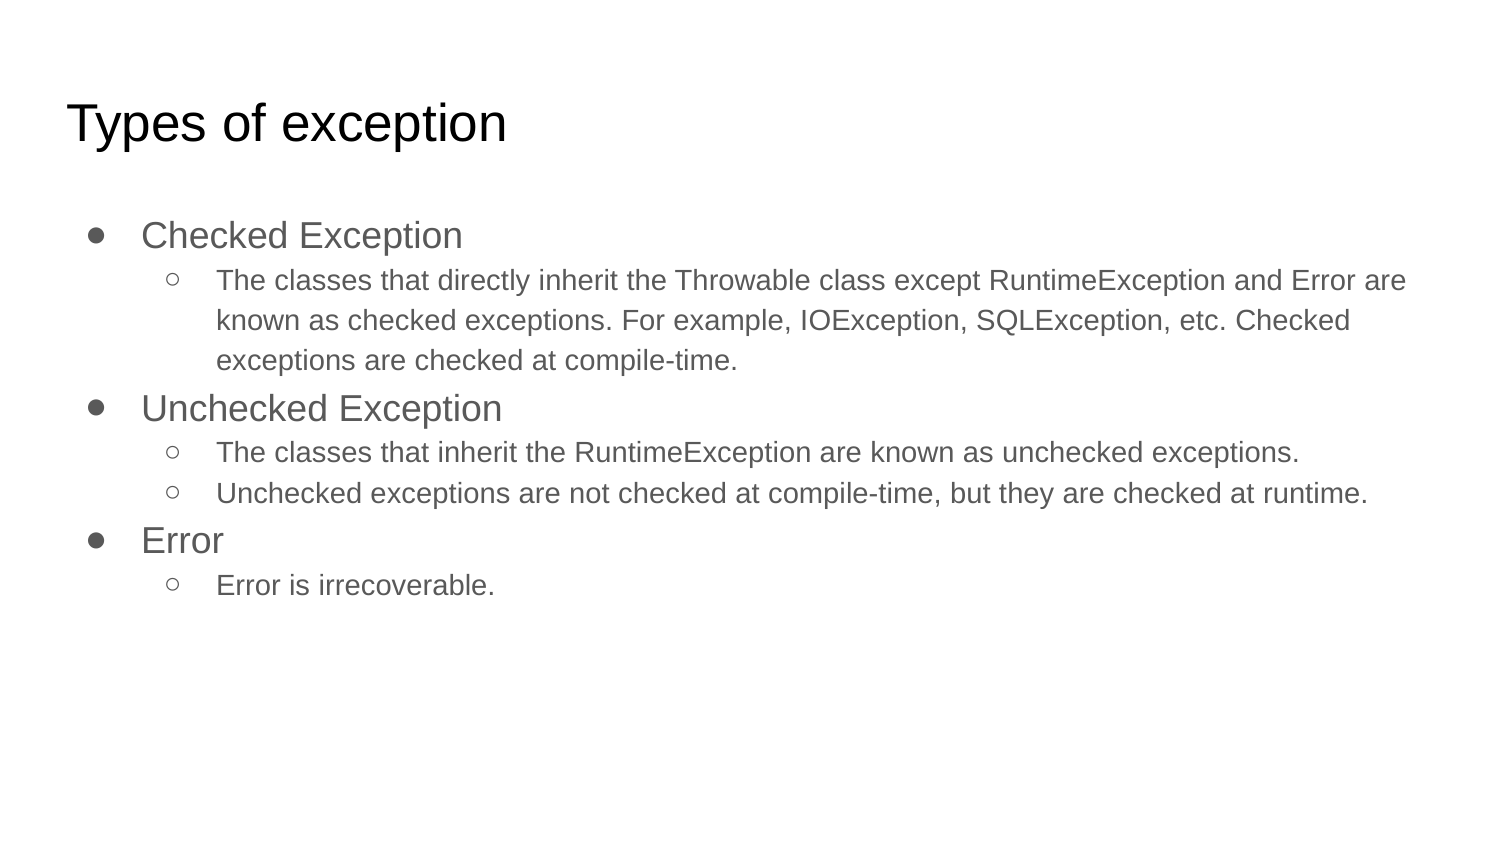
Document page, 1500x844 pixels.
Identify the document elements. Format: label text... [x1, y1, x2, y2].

title Types of exception [51, 72, 1449, 167]
list Checked Exception The classes that directly inherit the Throwable class except RuntimeException and Error are known as checked exceptions. For example, IOException, SQLException, etc. Checked exceptions are checked at compile-time. Unchecked Exception The classes that inherit the RuntimeException are known as unchecked exceptions. Unchecked exceptions are not checked at compile-time, but they are checked at runtime. Error Error is irrecoverable. [51, 189, 1449, 750]
